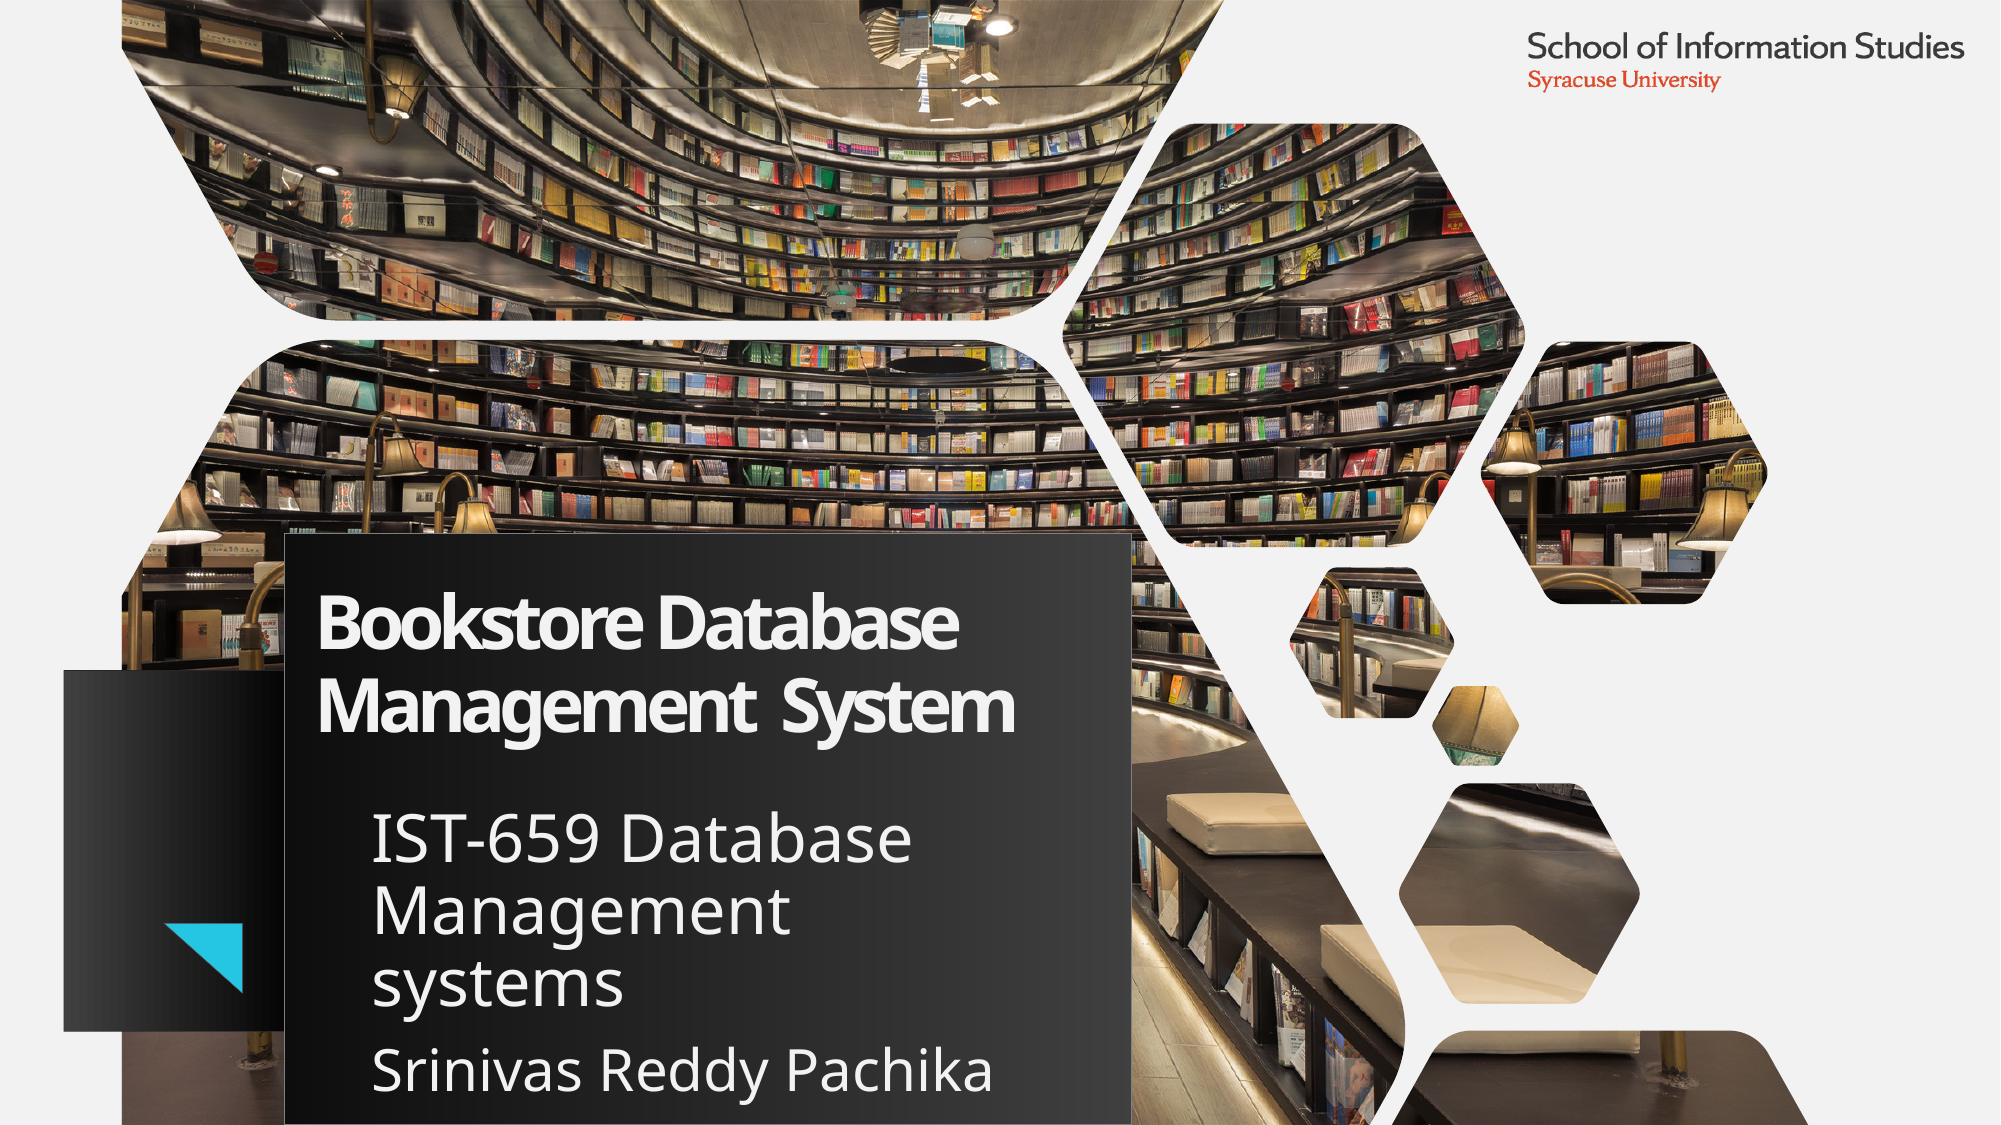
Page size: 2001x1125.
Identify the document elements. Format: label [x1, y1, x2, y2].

picture [121, 0, 1973, 1125]
text_box [63, 670, 121, 1032]
